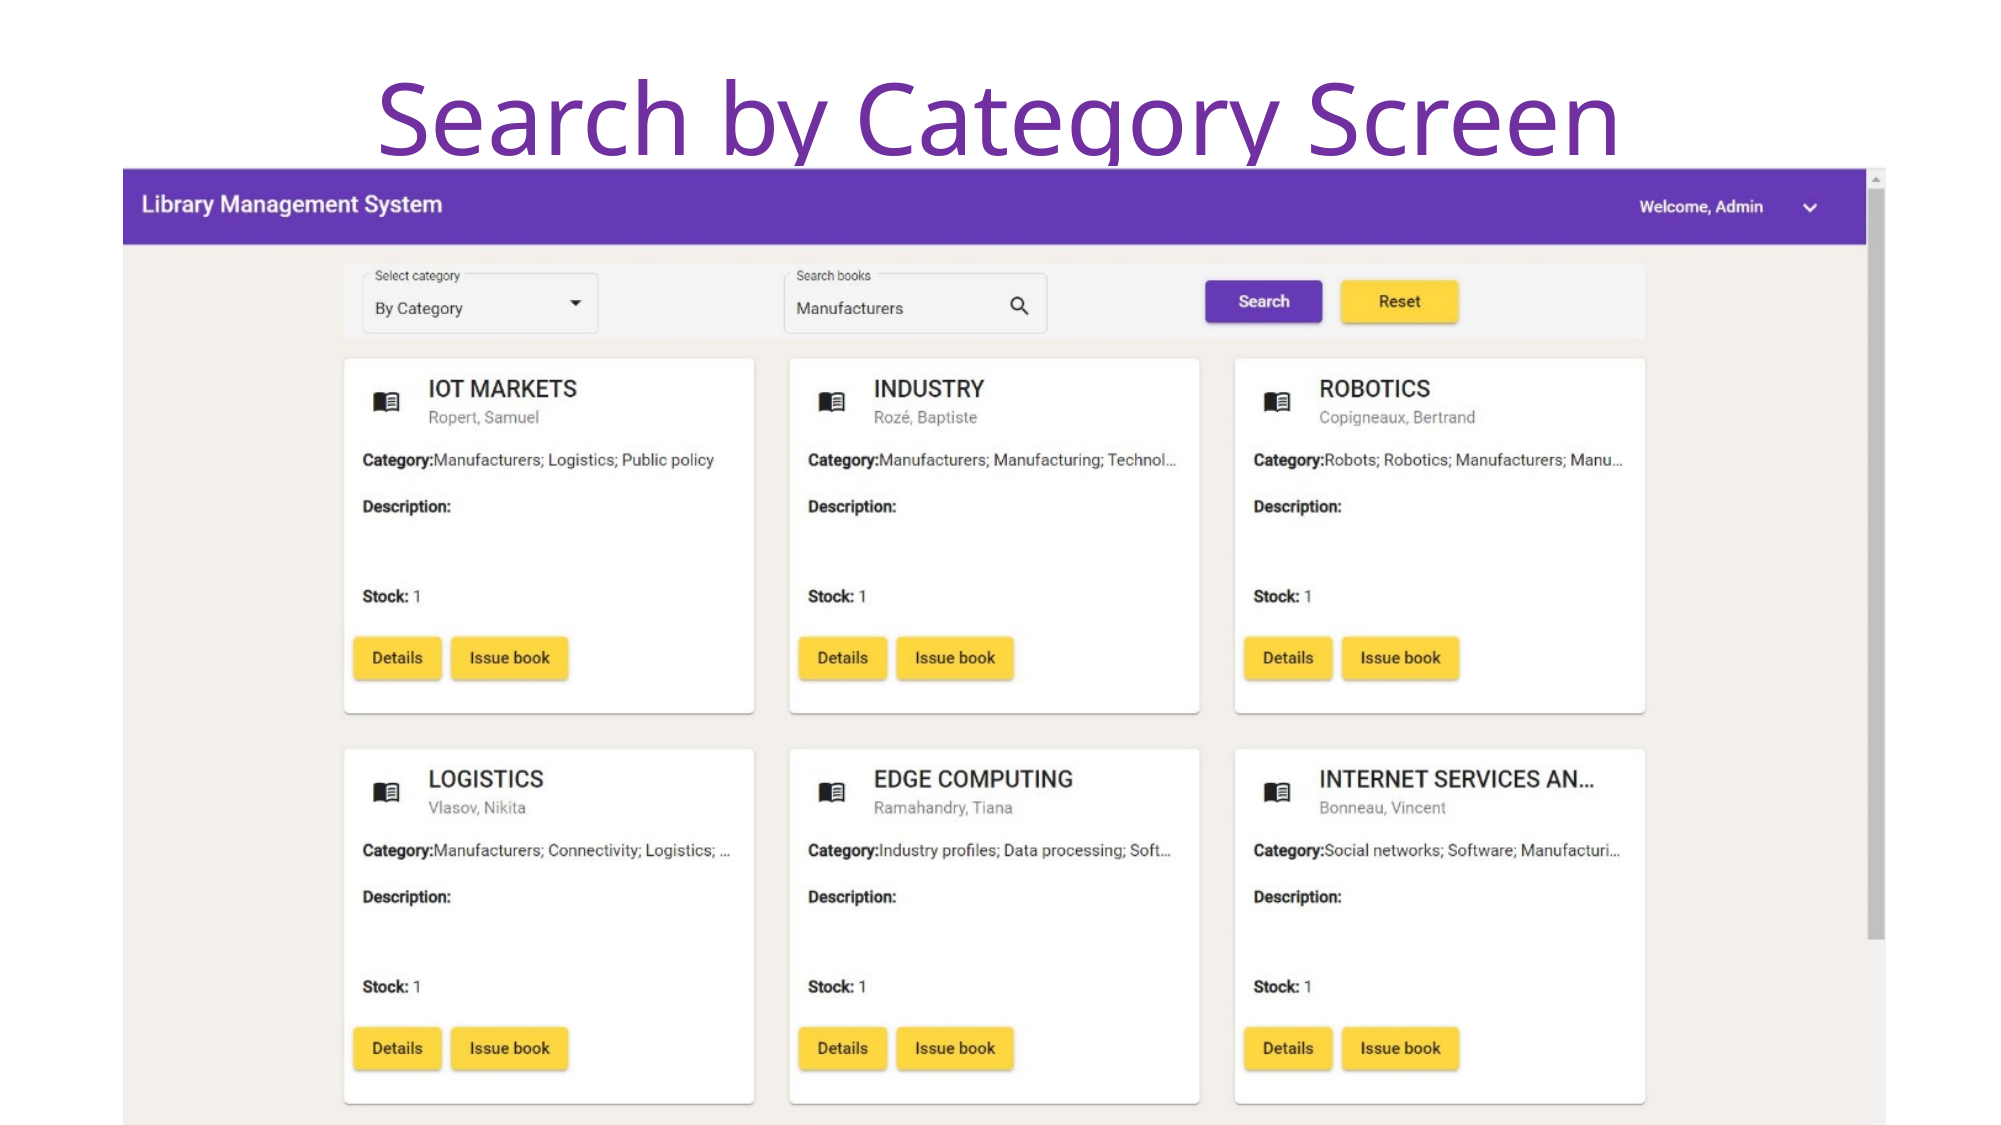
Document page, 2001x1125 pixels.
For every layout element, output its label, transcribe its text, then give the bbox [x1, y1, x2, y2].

picture [122, 166, 1886, 1125]
text_box Search by Category Screen [0, 48, 2000, 183]
